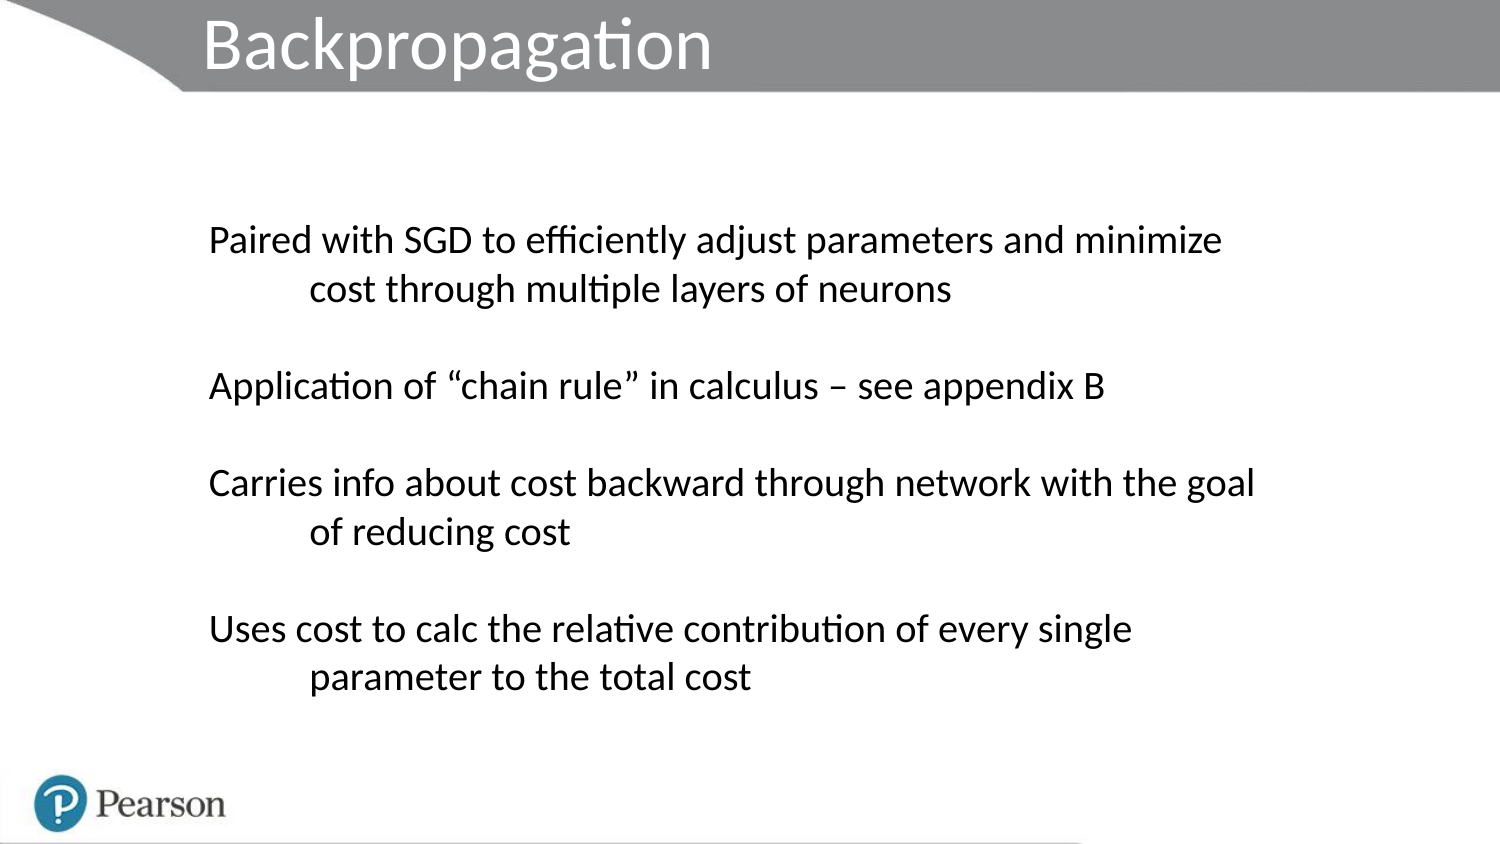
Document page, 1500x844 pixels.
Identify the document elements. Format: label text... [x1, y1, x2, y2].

text_box Backpropagation [187, 0, 1426, 79]
text_box Paired with SGD to efficiently adjust parameters and minimize cost through multiple layers of neurons Application of “chain rule” in calculus – see appendix B Carries info about cost backward through network with the goal of reducing cost Uses cost to calc the relative contribution of every single parameter to the total cost [185, 205, 1315, 708]
picture [0, 0, 1500, 844]
